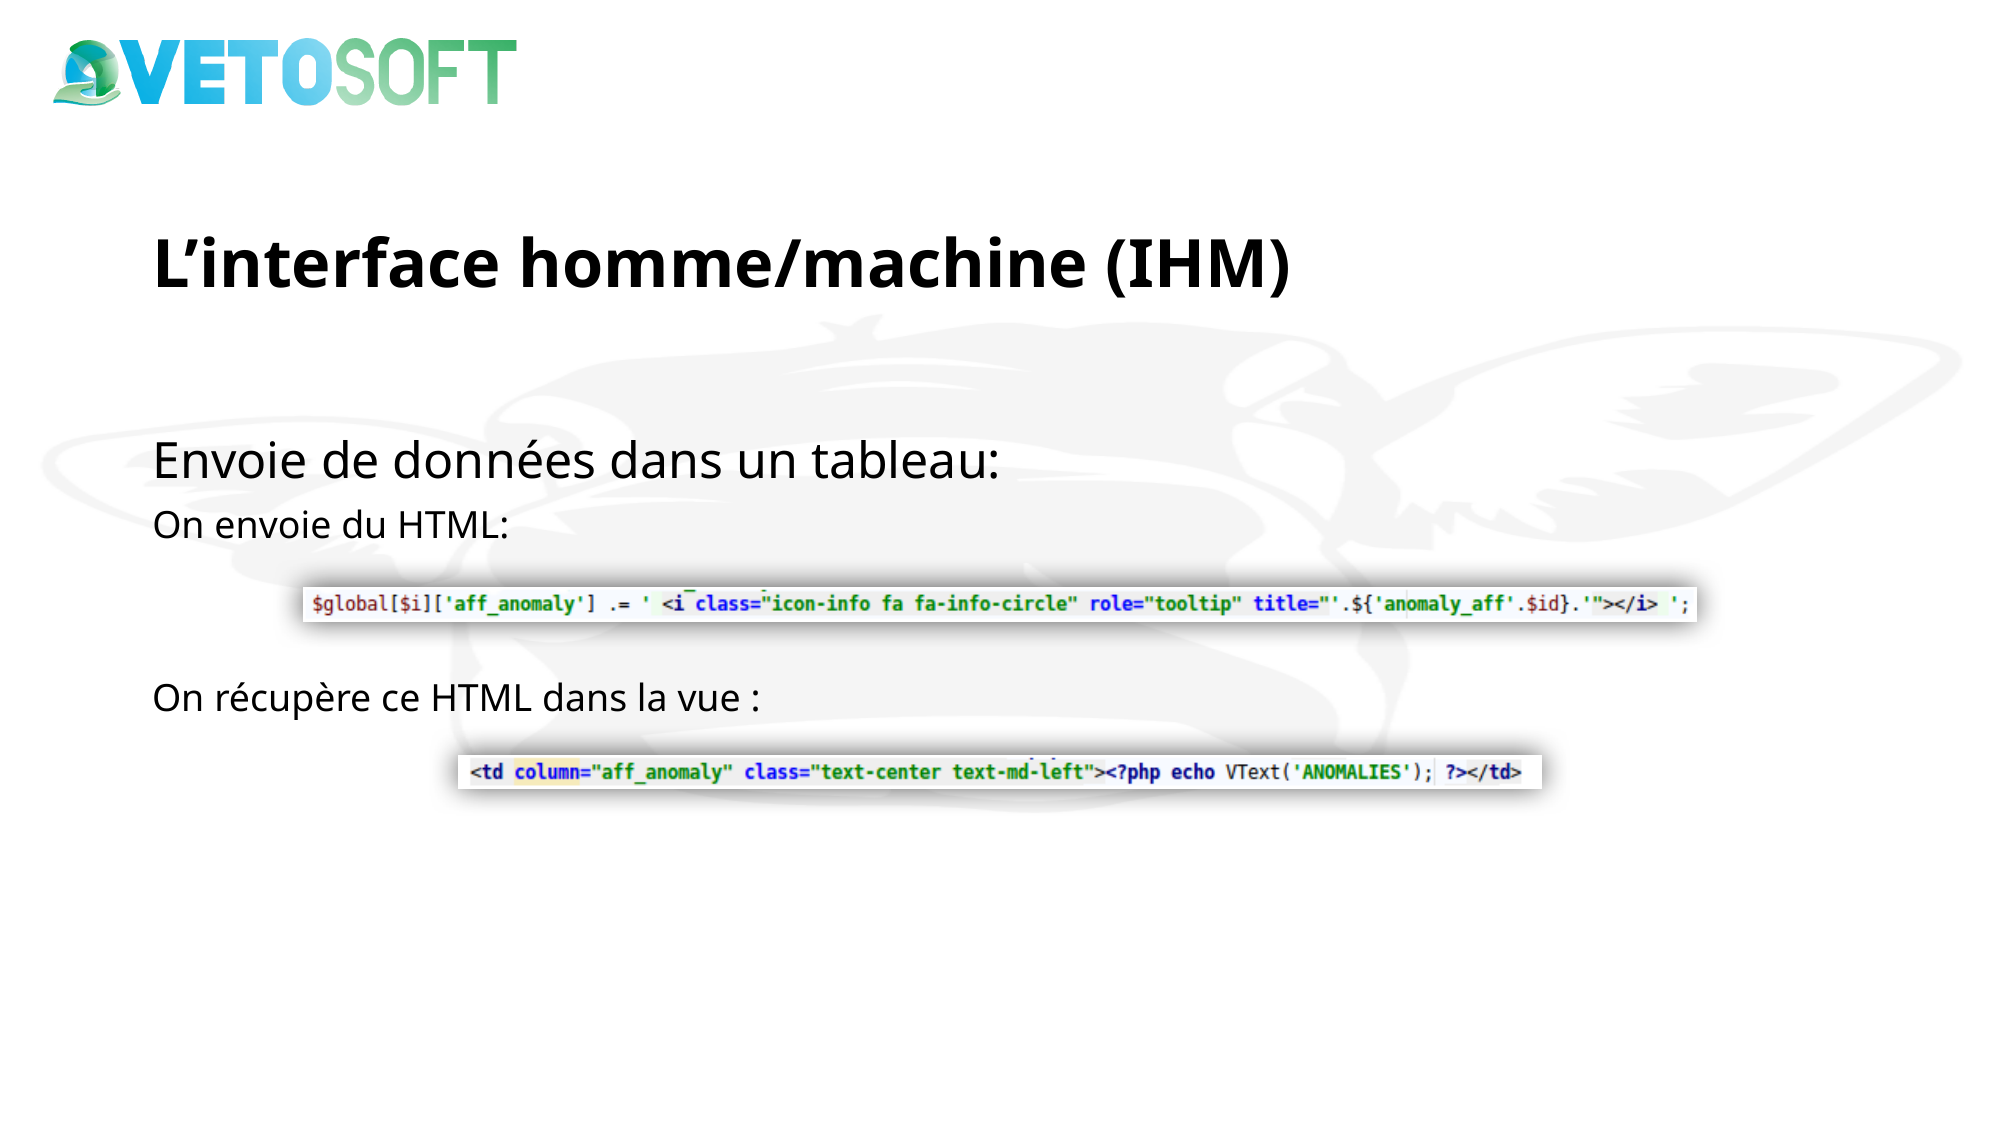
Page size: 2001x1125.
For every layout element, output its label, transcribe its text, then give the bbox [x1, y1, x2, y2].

picture [52, 37, 517, 106]
picture [458, 755, 1542, 789]
list Envoie de données dans un tableau: [137, 428, 1863, 563]
text_box On envoie du HTML: [137, 493, 766, 599]
text_box On récupère ce HTML dans la vue : [137, 666, 842, 727]
title L’interface homme/machine (IHM) [137, 217, 1863, 314]
picture [303, 587, 1697, 623]
